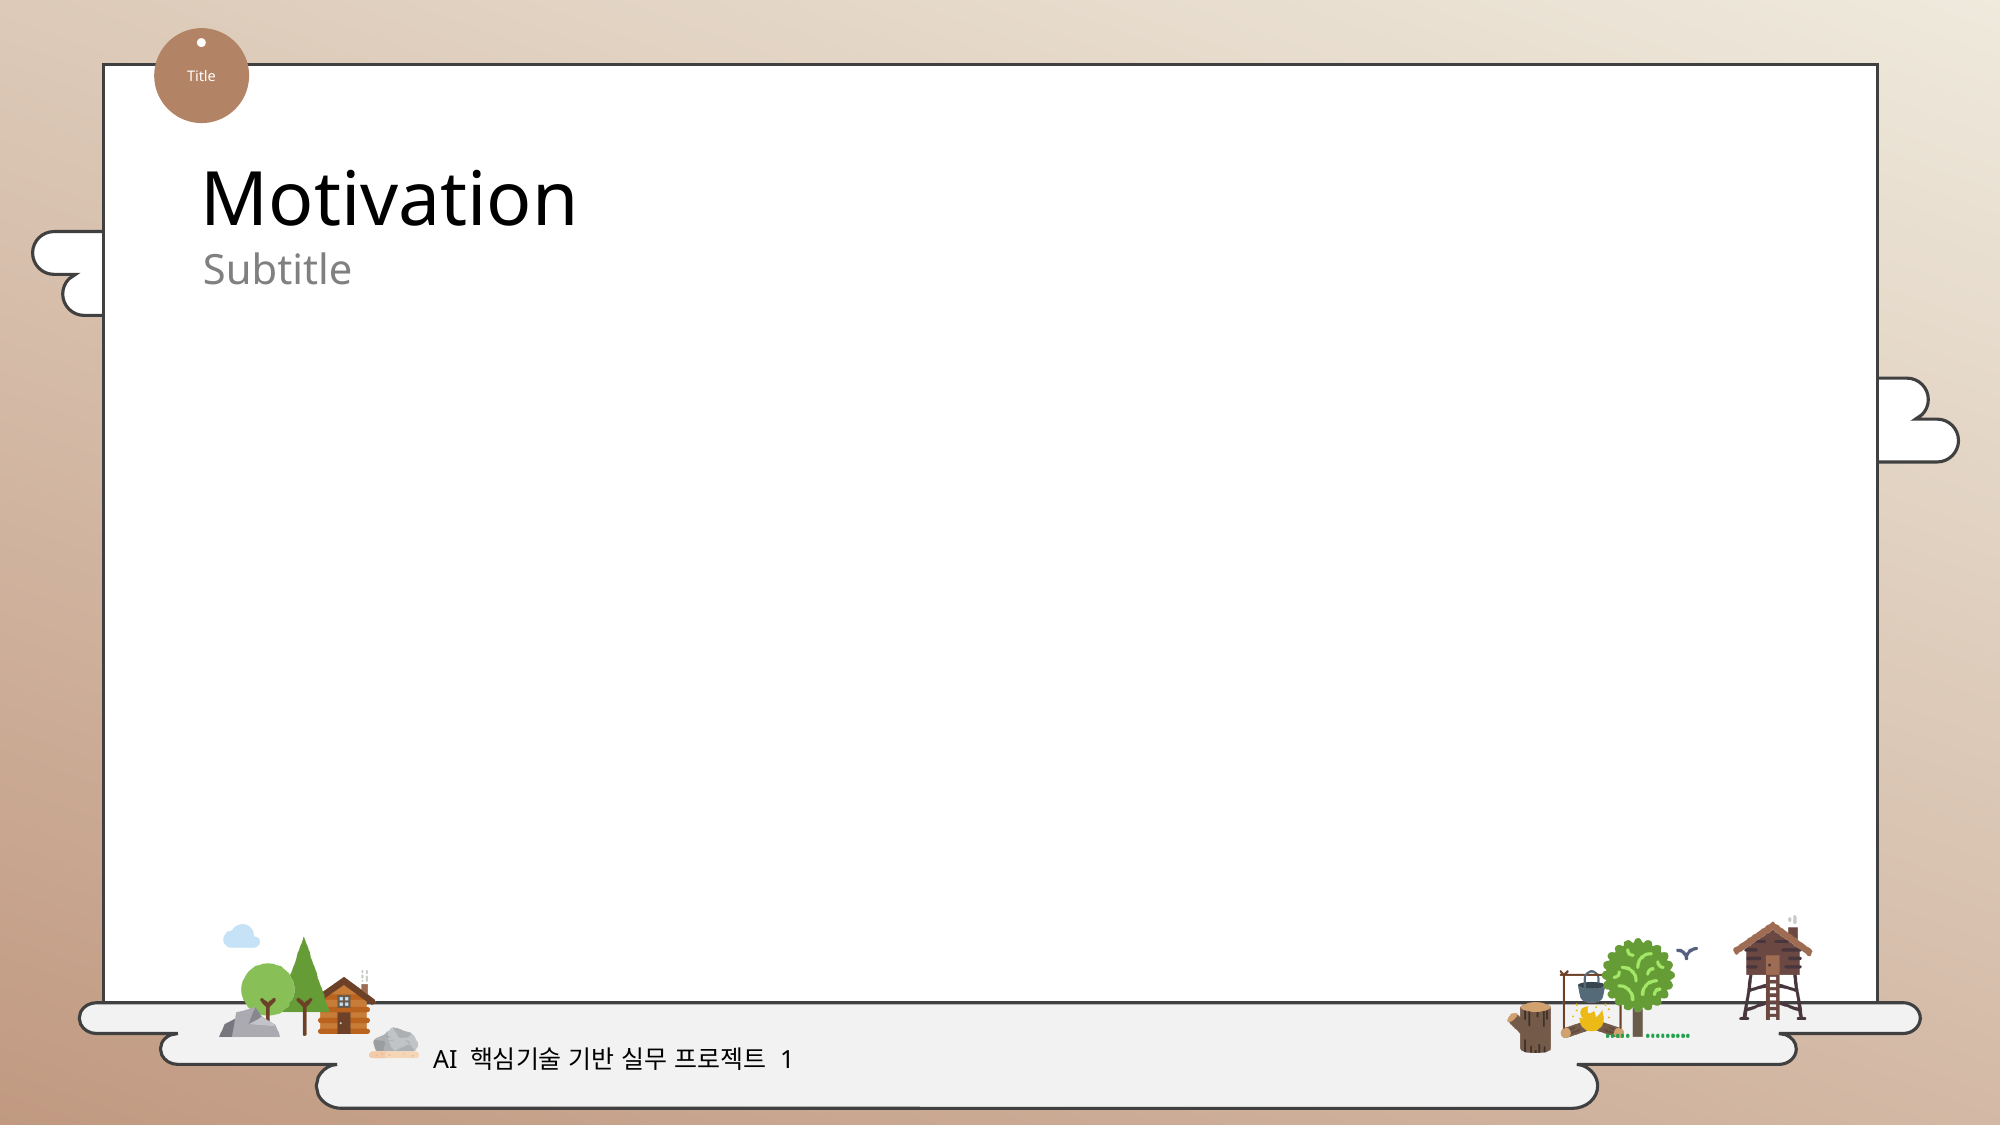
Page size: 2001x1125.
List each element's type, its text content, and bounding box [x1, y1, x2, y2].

text_box AI 핵심기술 기반 실무 프로젝트 1 [418, 1067, 1225, 1082]
text_box [103, 63, 1878, 1001]
text_box [31, 230, 103, 317]
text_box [219, 915, 1825, 1067]
text_box Title [153, 27, 251, 125]
text_box [1878, 377, 1960, 464]
text_box [315, 1067, 1599, 1110]
text_box [195, 37, 207, 49]
text_box [78, 1001, 219, 1066]
text_box Subtitle [188, 248, 368, 301]
text_box [1825, 1001, 1922, 1035]
text_box Motivation [186, 142, 594, 248]
